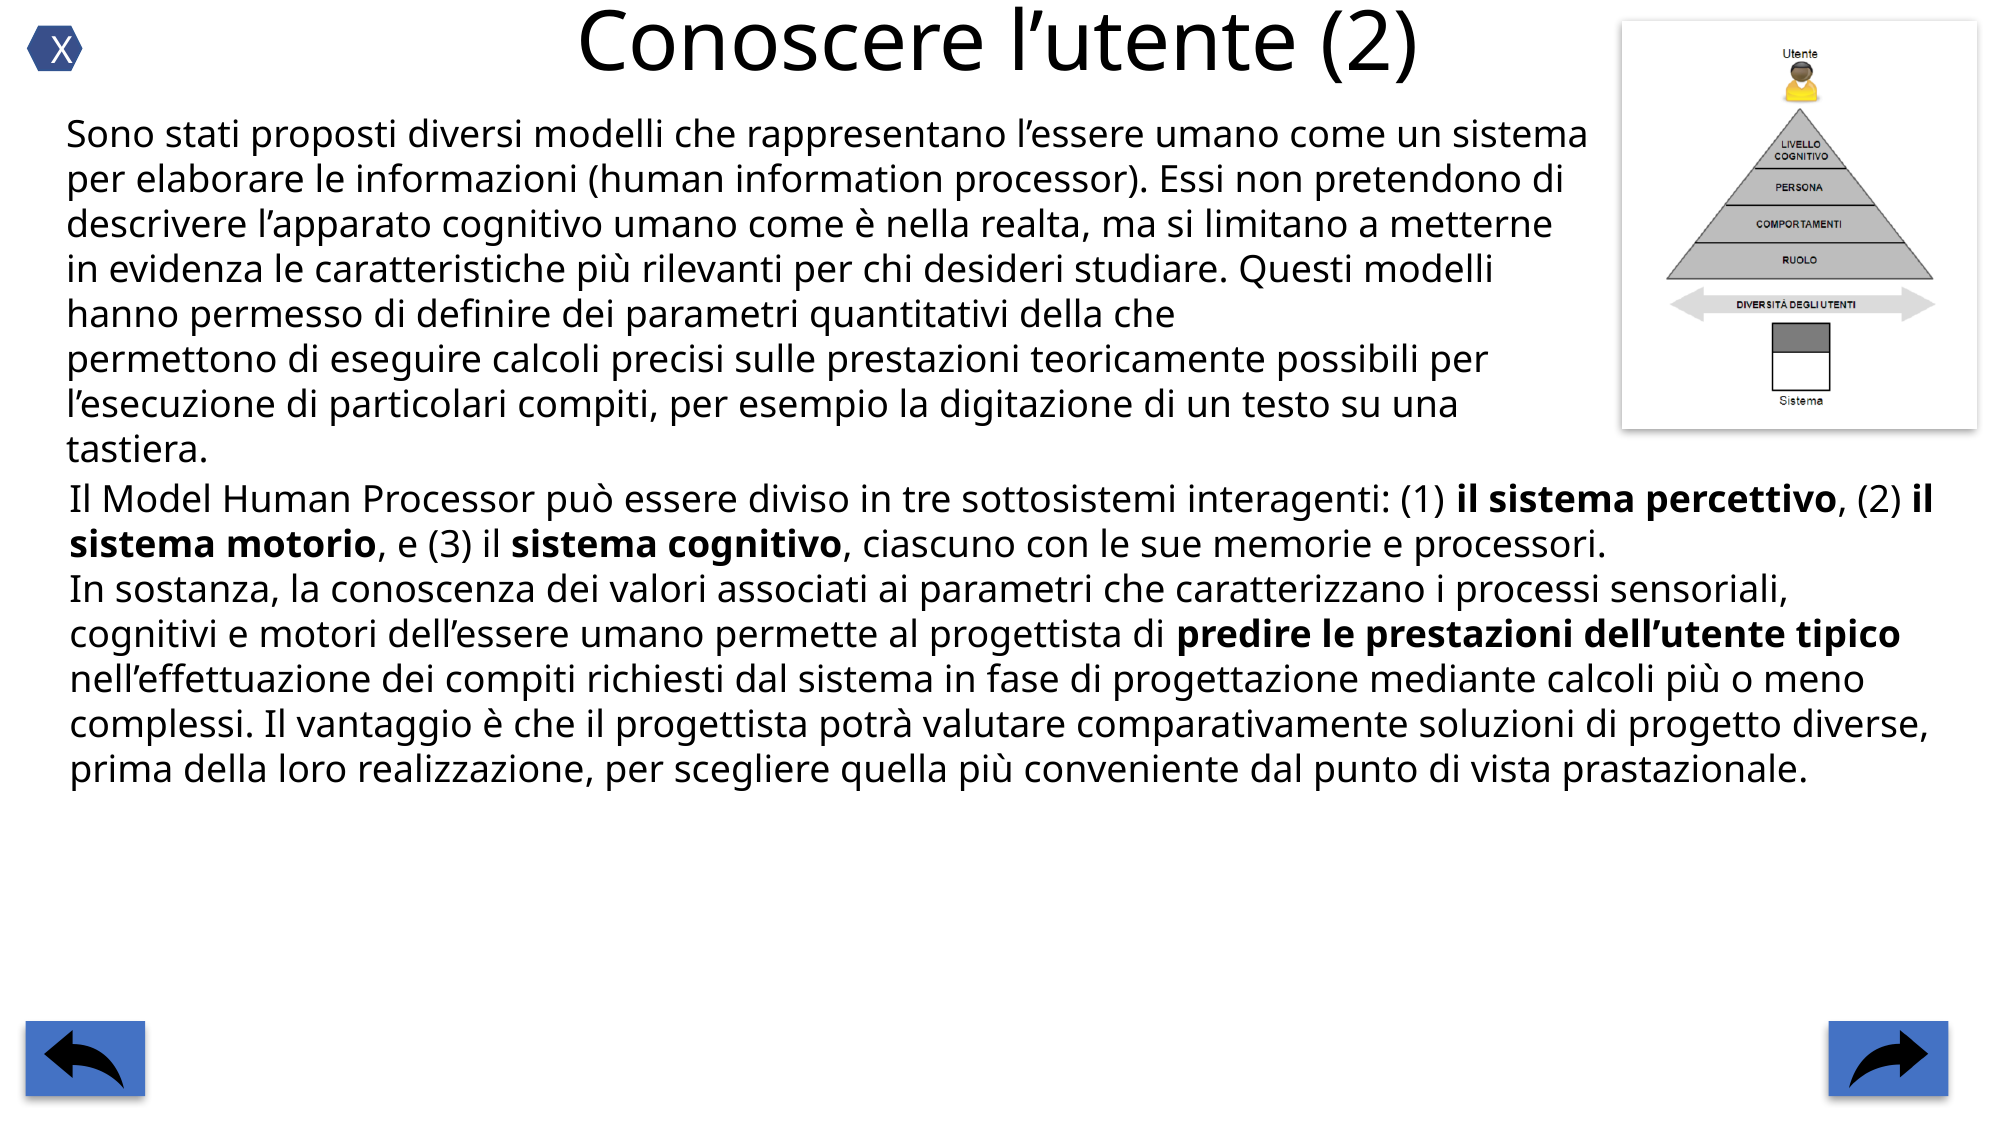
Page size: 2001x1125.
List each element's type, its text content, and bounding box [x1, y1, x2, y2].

text_box Il Model Human Processor può essere diviso in tre sottosistemi interagenti: (1) il sistema percettivo, (2) il sistema motorio, e (3) il sistema cognitivo, ciascuno con le sue memorie e processori. In sostanza, la conoscenza dei valori associati ai parametri che caratterizzano i processi sensoriali, cognitivi e motori dell’essere umano permette al progettista di predire le prestazioni dell’utente tipico nell’effettuazione dei compiti richiesti dal sistema in fase di progettazione mediante calcoli più o meno complessi. Il vantaggio è che il progettista potrà valutare comparativamente soluzioni di progetto diverse, prima della loro realizzazione, per scegliere quella più conveniente dal punto di vista prastazionale. [54, 467, 1964, 843]
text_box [1828, 1011, 1949, 1106]
picture [1636, 35, 1963, 415]
text_box X [26, 25, 83, 72]
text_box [25, 1011, 146, 1107]
title Conoscere l’utente (2) [523, 0, 1472, 96]
text_box Sono stati proposti diversi modelli che rappresentano l’essere umano come un sistema per elaborare le informazioni (human information processor). Essi non pretendono di descrivere l’apparato cognitivo umano come è nella realta, ma si limitano a metterne in evidenza le caratteristiche più rilevanti per chi desideri studiare. Questi modelli hanno permesso di definire dei parametri quantitativi della che permettono di eseguire calcoli precisi sulle prestazioni teoricamente possibili per l’esecuzione di particolari compiti, per esempio la digitazione di un testo su una tastiera. [51, 102, 1611, 477]
